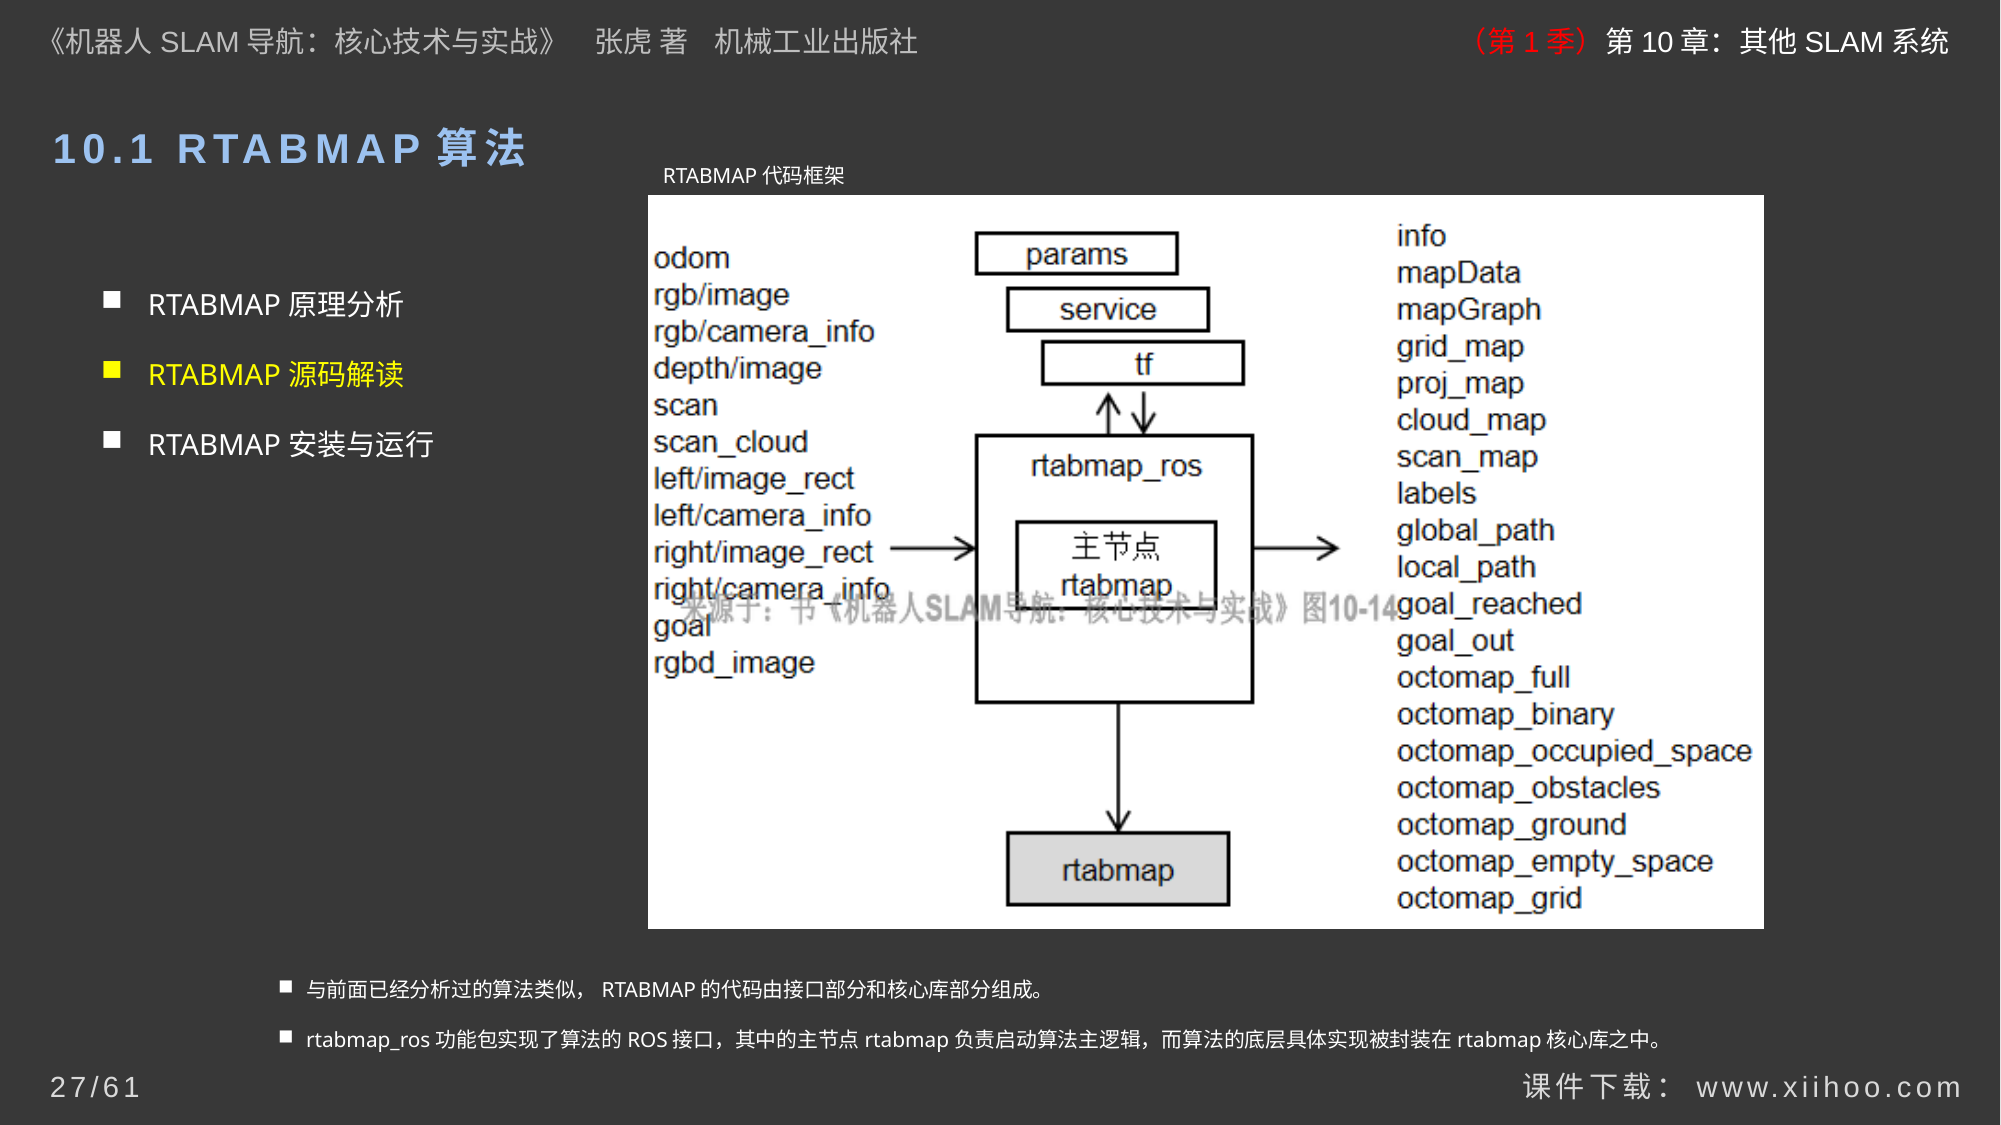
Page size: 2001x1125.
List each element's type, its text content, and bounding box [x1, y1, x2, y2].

text_box 27/61 [34, 1060, 187, 1111]
text_box 10.1 RTABMAP算法 [38, 98, 620, 180]
text_box RTABMAP代码框架 [648, 129, 904, 195]
text_box 课件下载：www.xiihoo.com [1493, 1057, 1991, 1114]
picture [0, 0, 2001, 1125]
text_box （第1季）第10章：其他SLAM系统 [1075, 16, 1965, 66]
text_box 《机器人SLAM导航：核心技术与实战》 张虎 著 机械工业出版社 [16, 16, 940, 66]
text_box 与前面已经分析过的算法类似，RTABMAP的代码由接口部分和核心库部分组成。 rtabmap_ros功能包实现了算法的ROS接口，其中的主节点rtabmap负责启动算法主逻辑，而算法的底层具体实现被封装在rtabmap核心库之中。 [263, 944, 1737, 1060]
text_box RTABMAP原理分析 RTABMAP源码解读 RTABMAP安装与运行 [86, 243, 501, 469]
